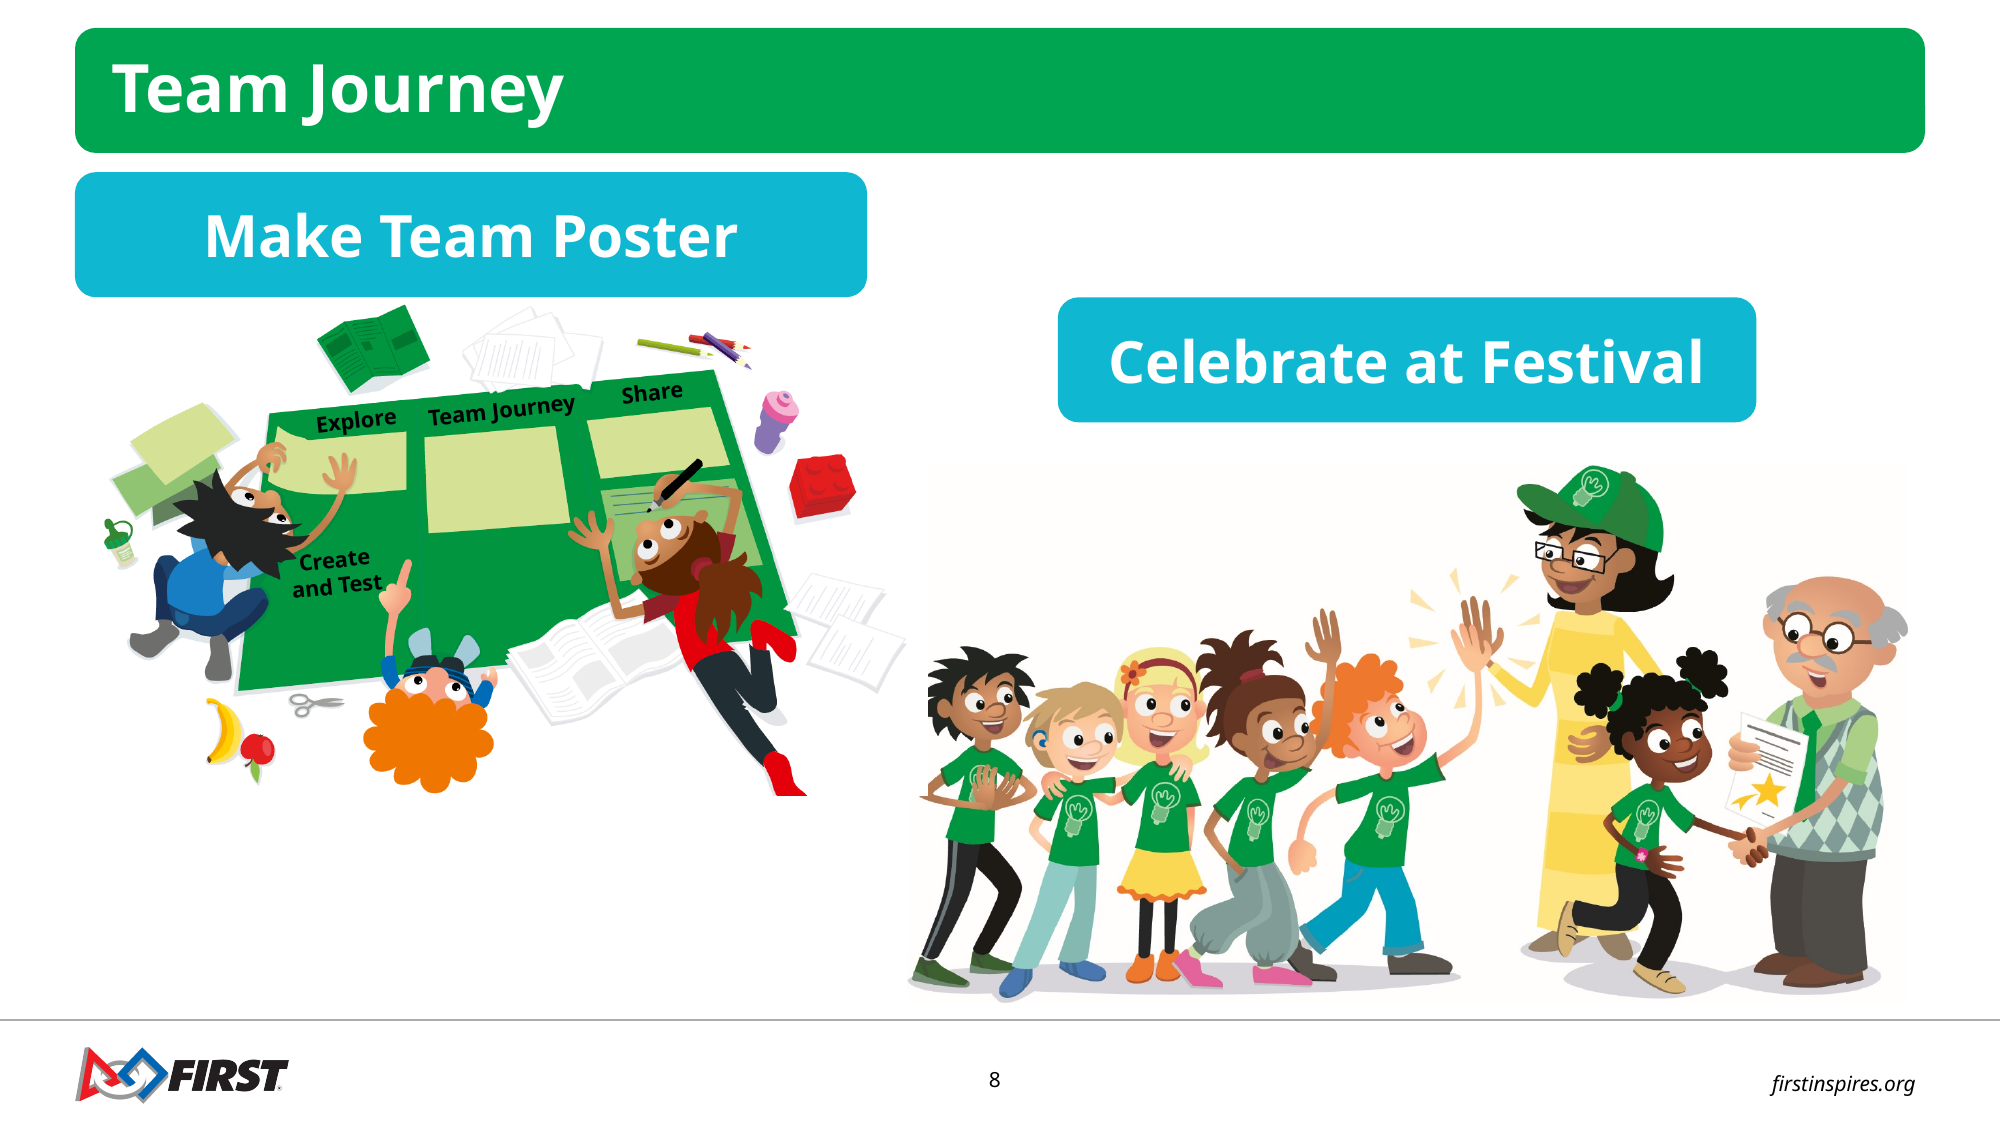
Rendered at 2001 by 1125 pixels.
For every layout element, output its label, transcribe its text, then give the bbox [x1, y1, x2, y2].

text_box Make Team Poster [73, 171, 869, 299]
picture [906, 465, 1908, 1003]
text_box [74, 302, 928, 796]
picture [75, 1047, 289, 1104]
text_box Celebrate at Festival [1056, 296, 1758, 424]
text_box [74, 27, 1925, 153]
